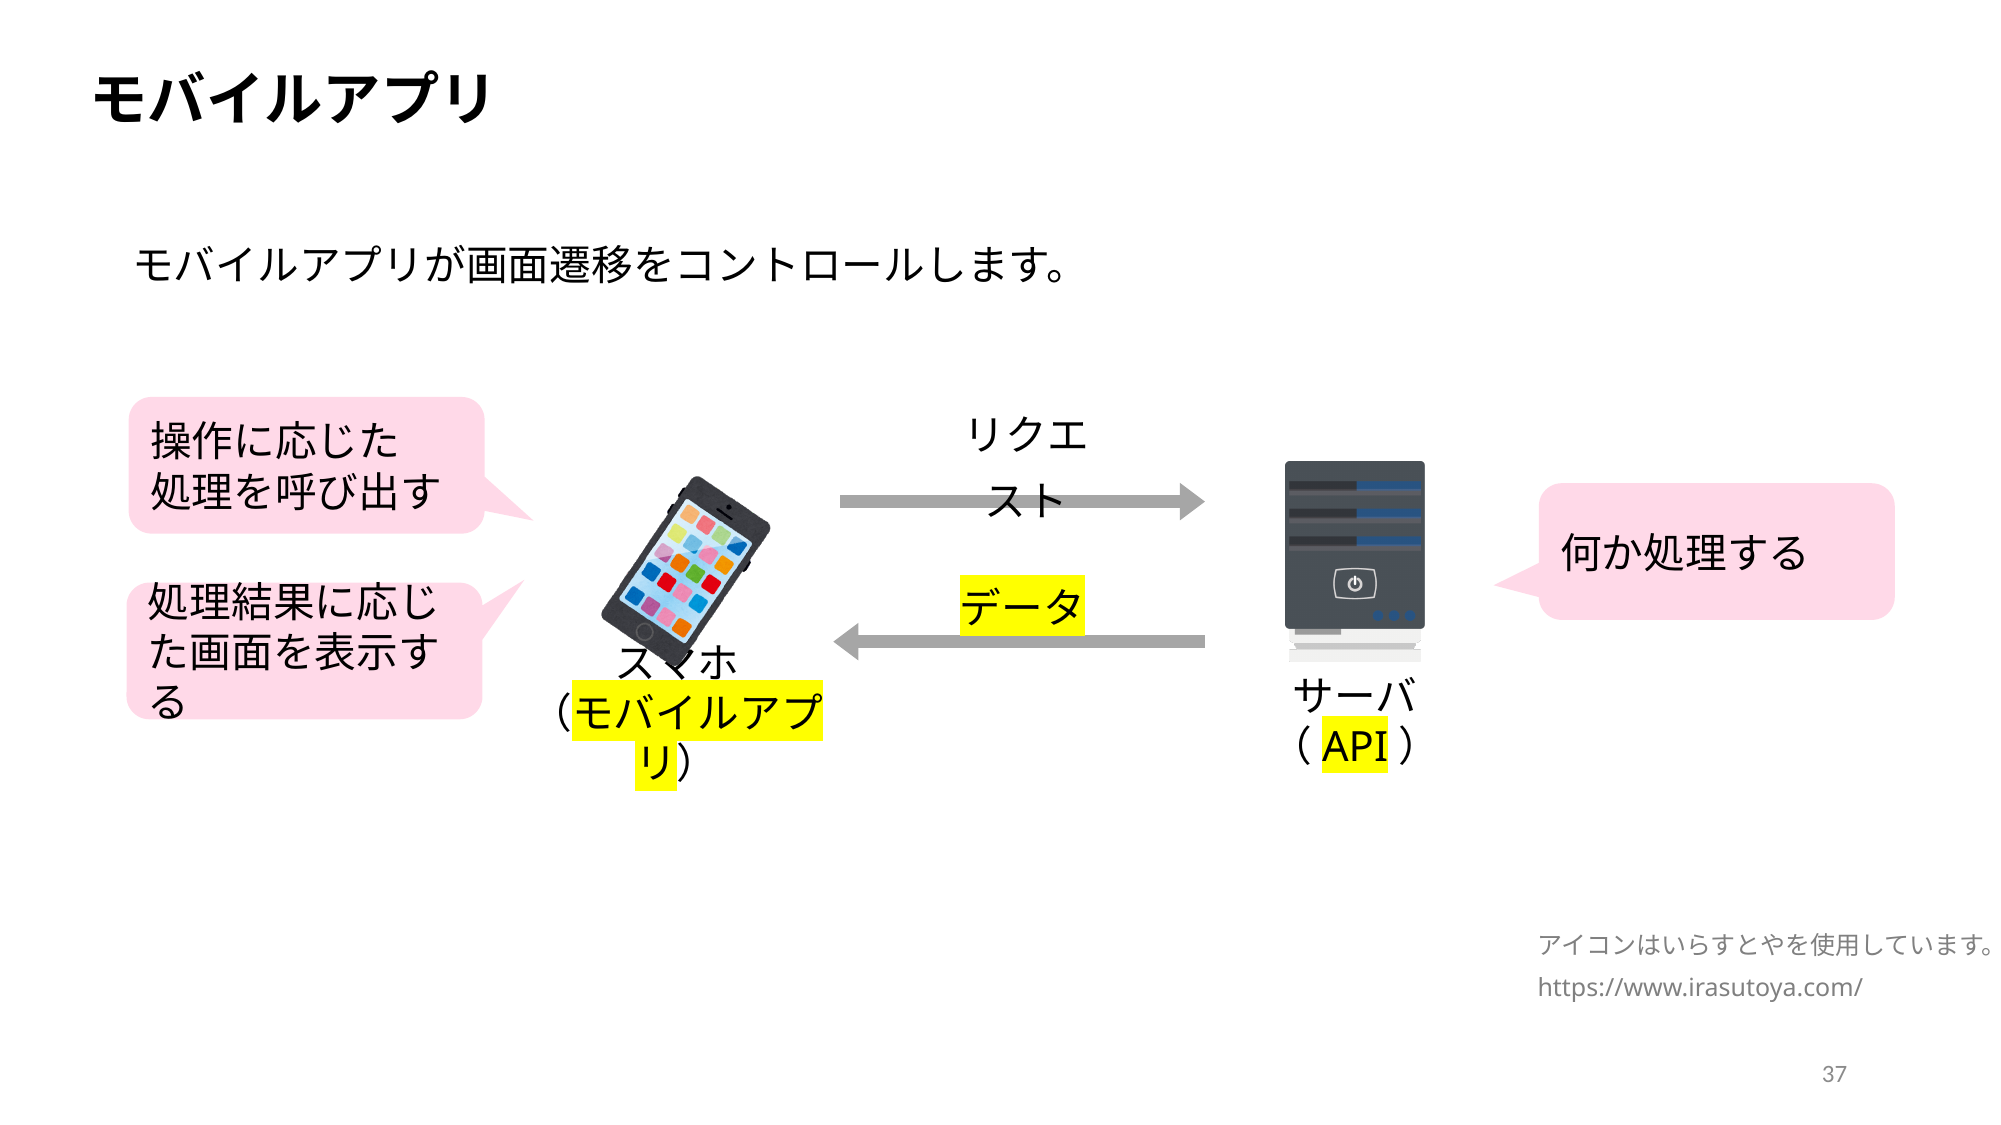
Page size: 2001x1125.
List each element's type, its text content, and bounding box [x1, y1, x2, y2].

text_box リクエスト [944, 391, 1109, 501]
text_box 処理結果に応じた画面を表示する [125, 578, 526, 721]
slide_number 37 [1412, 1042, 1863, 1103]
picture [1285, 461, 1425, 662]
text_box リクエスト [944, 502, 1109, 526]
text_box データ [953, 565, 1092, 632]
text_box スマホ （モバイルアプリ） [518, 636, 835, 787]
text_box サーバ （API） [1213, 669, 1498, 770]
text_box モバイルアプリが画面遷移をコントロールします。 [117, 214, 1904, 297]
text_box モバイルアプリ [74, 54, 1454, 140]
text_box 操作に応じた 処理を呼び出す [127, 395, 538, 535]
text_box アイコンはいらすとやを使用しています。 https://www.irasutoya.com/ [1522, 910, 2000, 1009]
text_box 何か処理する [1490, 482, 1896, 621]
picture [594, 473, 775, 669]
